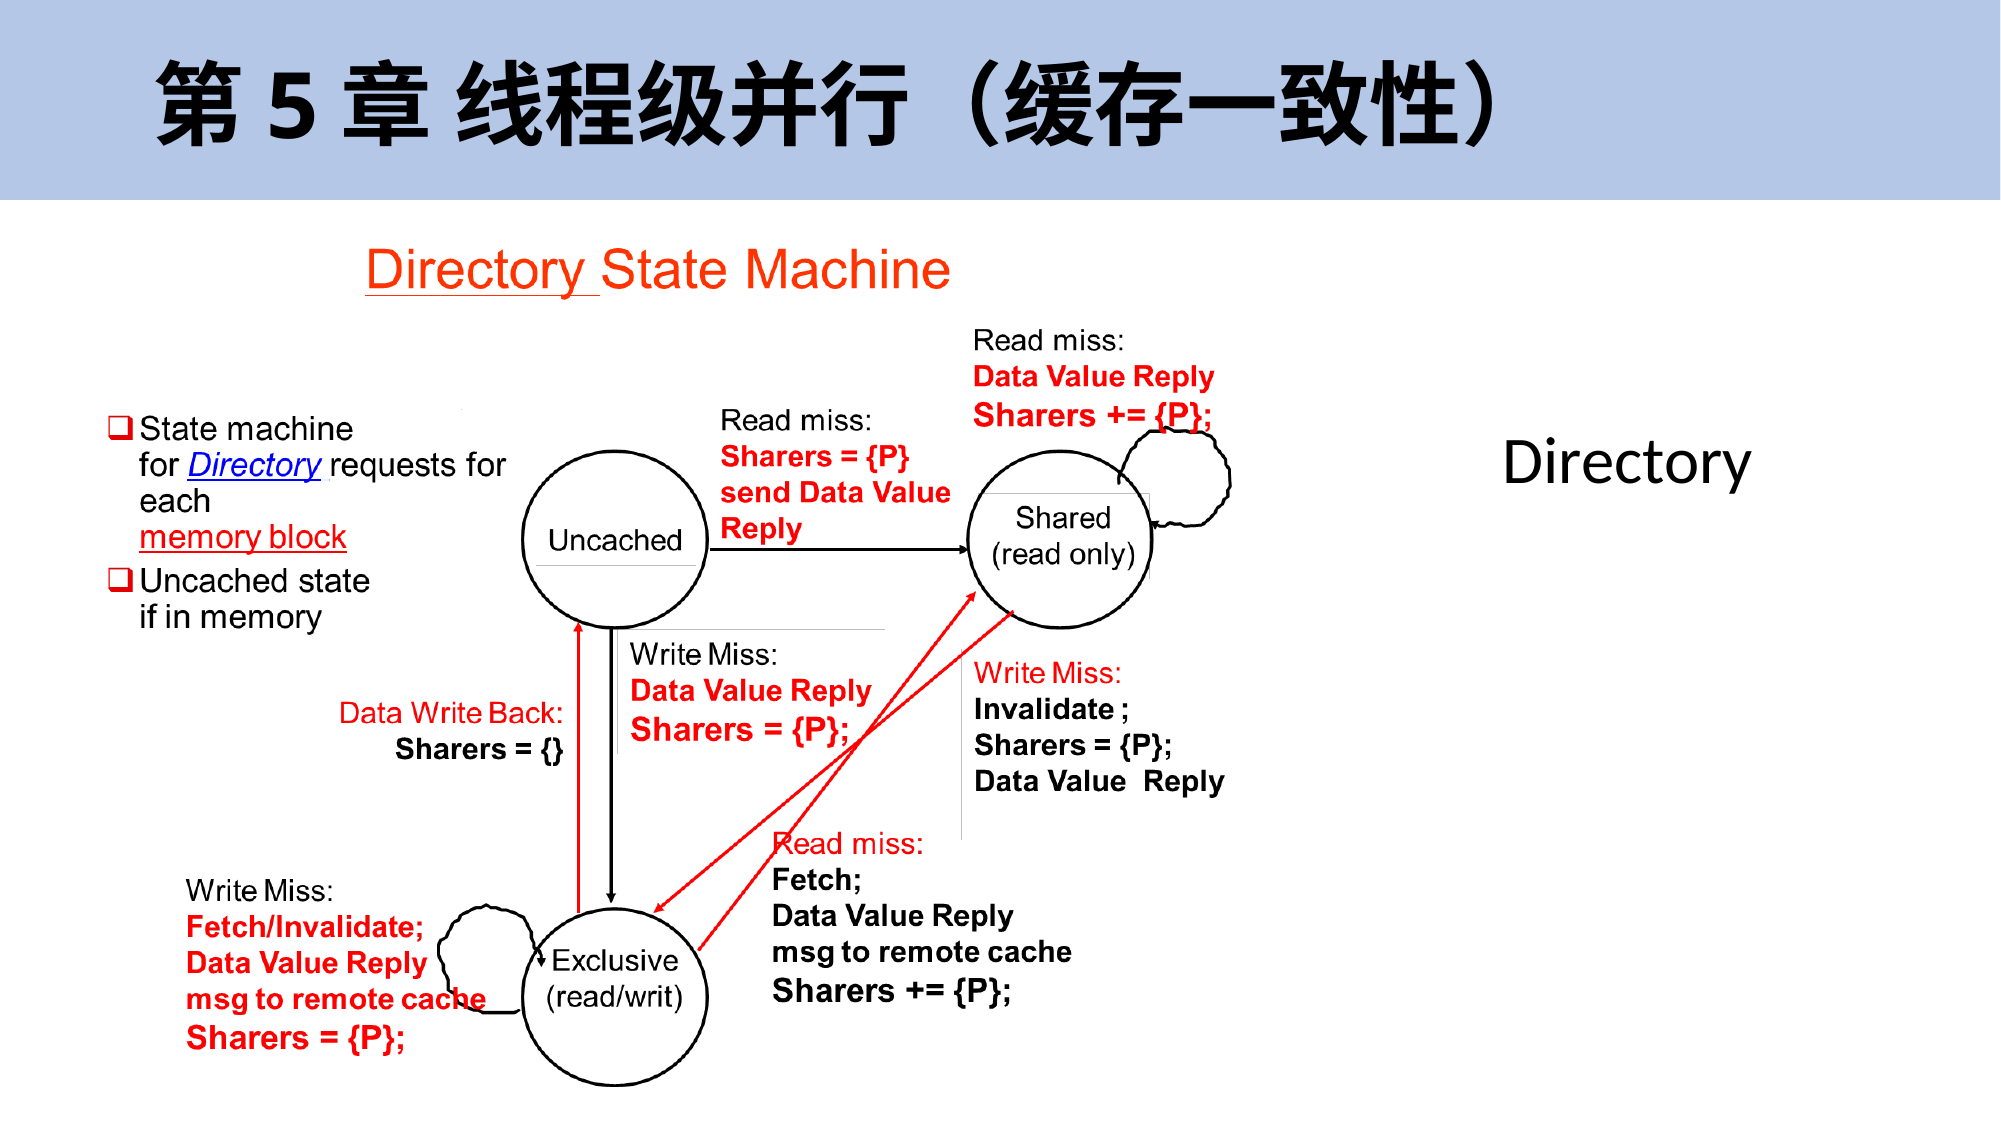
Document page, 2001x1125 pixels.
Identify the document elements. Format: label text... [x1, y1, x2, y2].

picture [85, 217, 1293, 1087]
title 第5章 线程级并行（缓存一致性） [137, 48, 1863, 171]
text_box Directory [1487, 409, 1769, 505]
